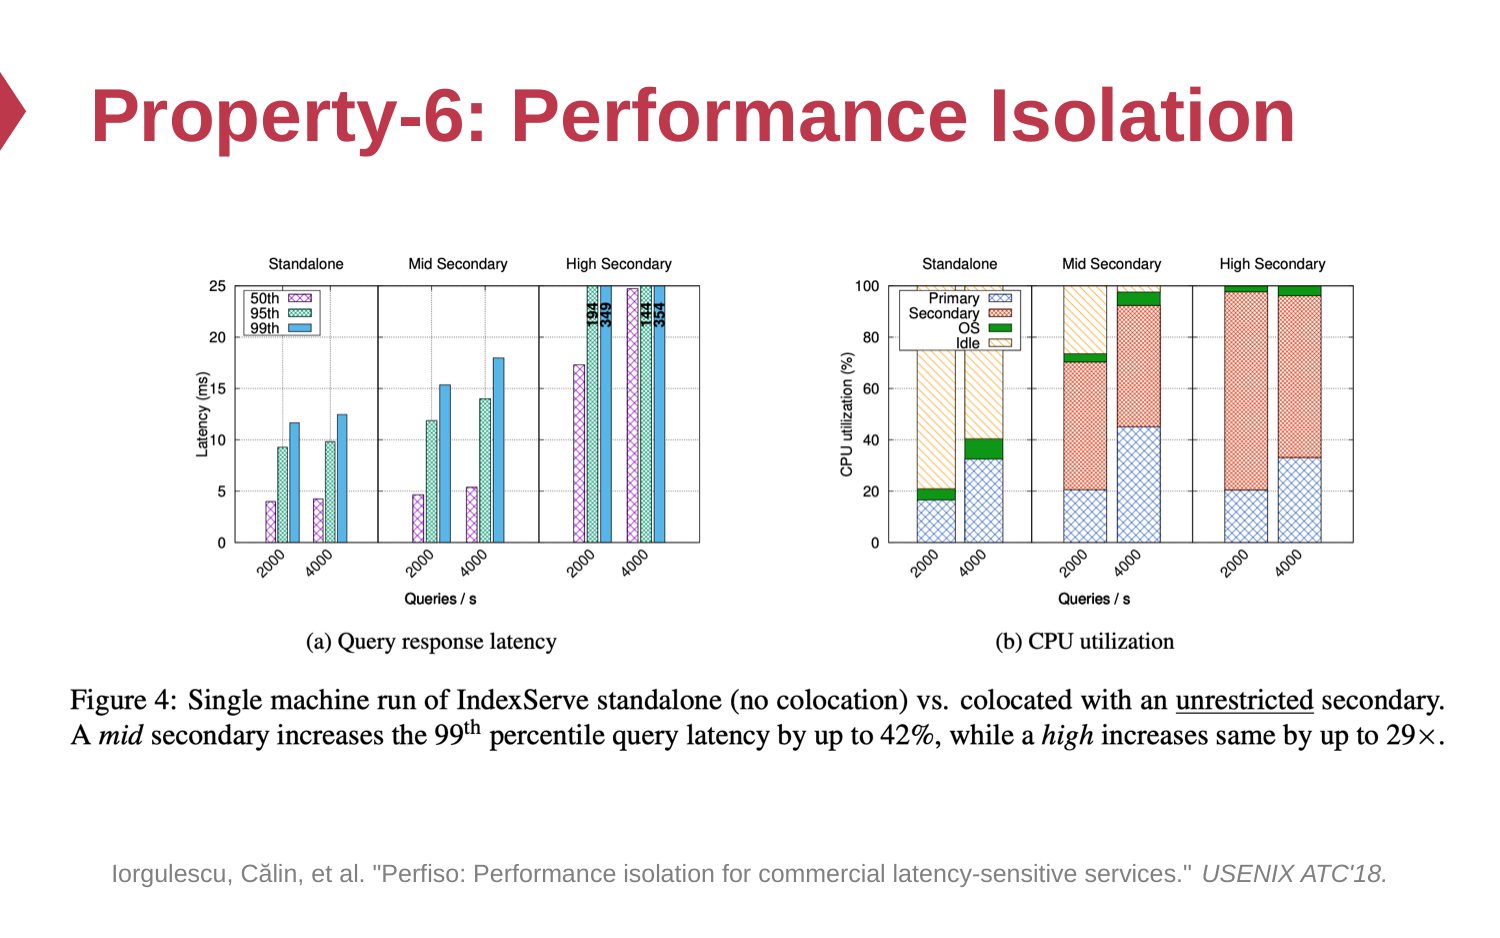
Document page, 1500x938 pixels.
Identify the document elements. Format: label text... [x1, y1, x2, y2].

picture [37, 220, 1463, 764]
text_box Iorgulescu, Călin, et al. "Perfiso: Performance isolation for commercial latency-sensitive services." USENIX ATC'18. [50, 849, 1450, 895]
title Property-6: Performance Isolation [75, 37, 1425, 186]
